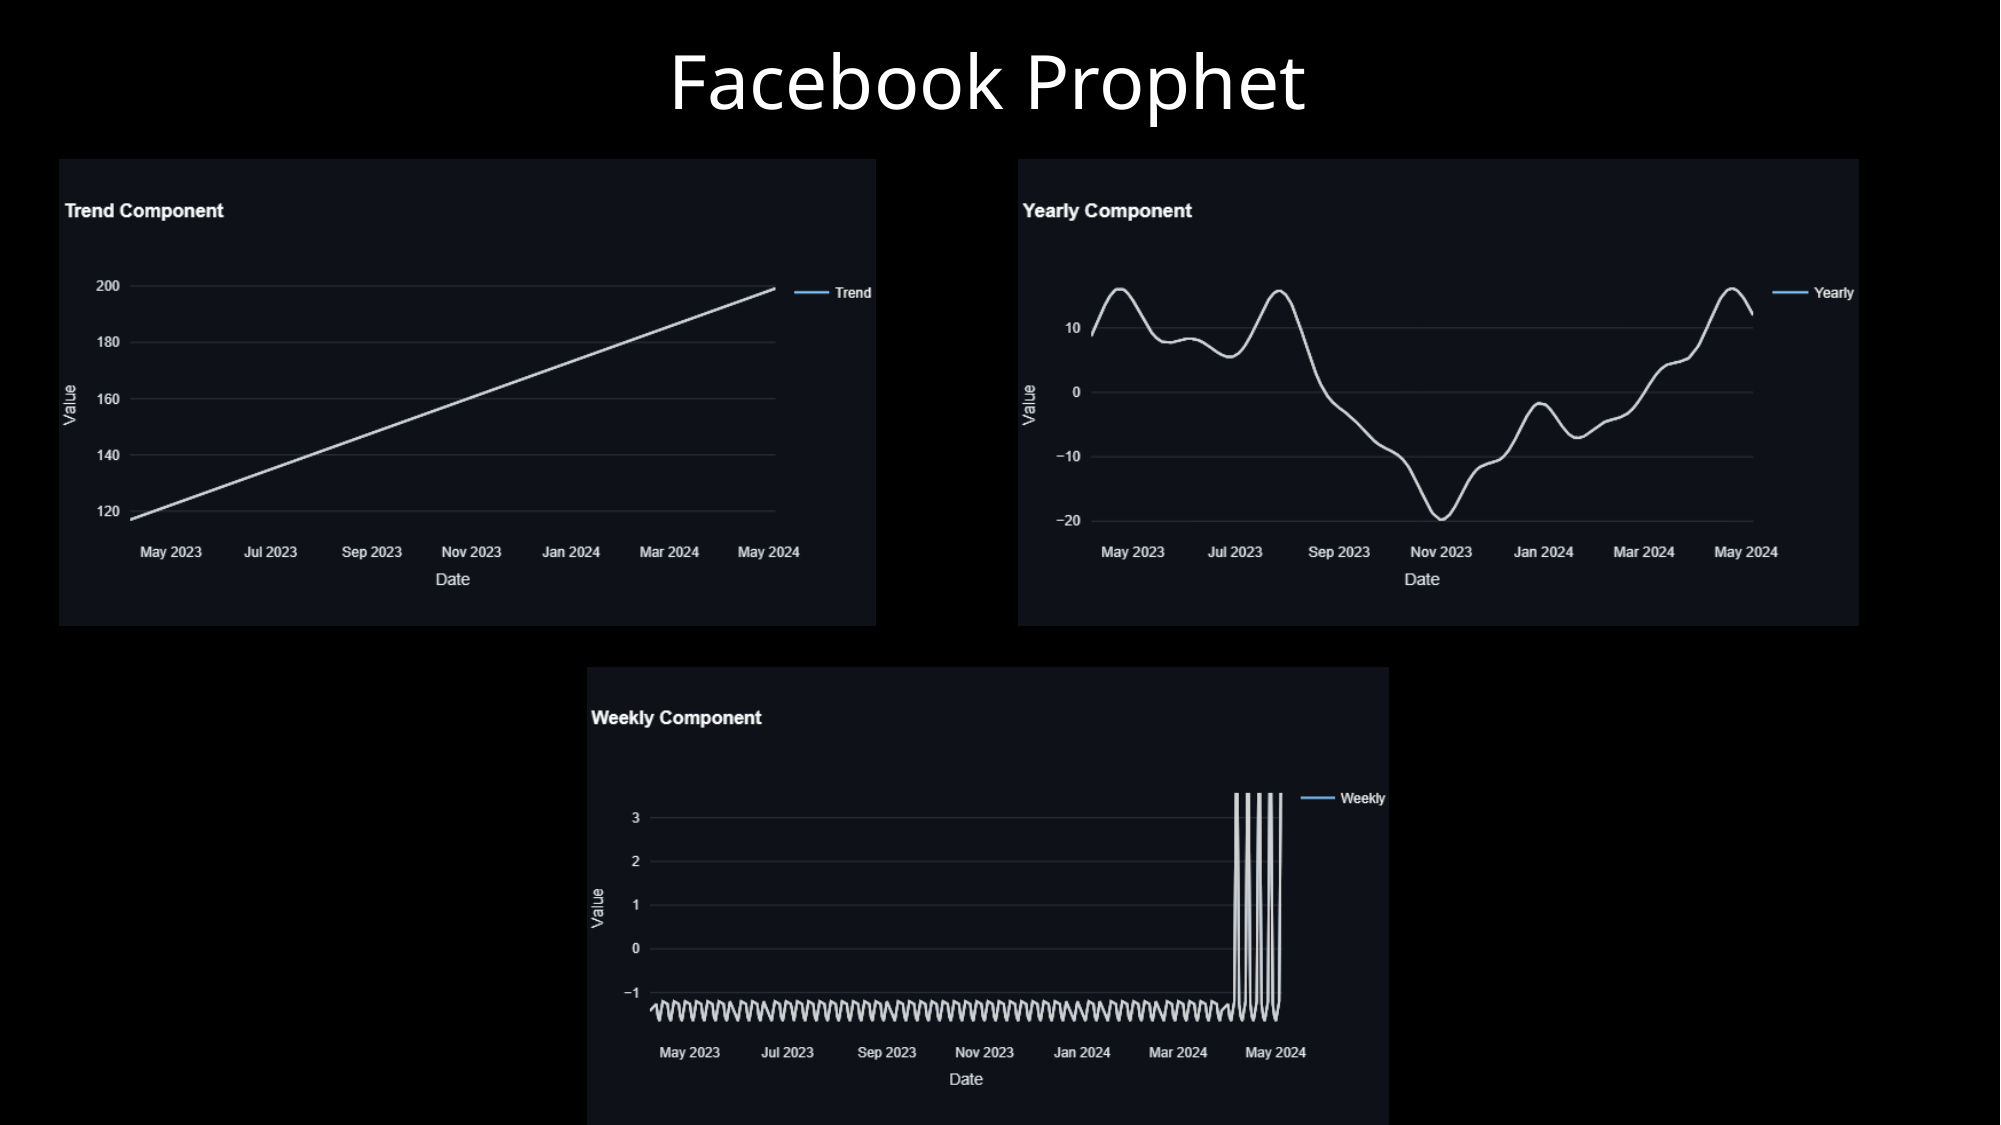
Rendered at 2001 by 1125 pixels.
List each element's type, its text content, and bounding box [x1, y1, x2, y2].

picture [59, 159, 876, 626]
picture [1018, 159, 1859, 626]
text_box Facebook Prophet [149, 27, 1827, 132]
picture [587, 667, 1389, 1125]
